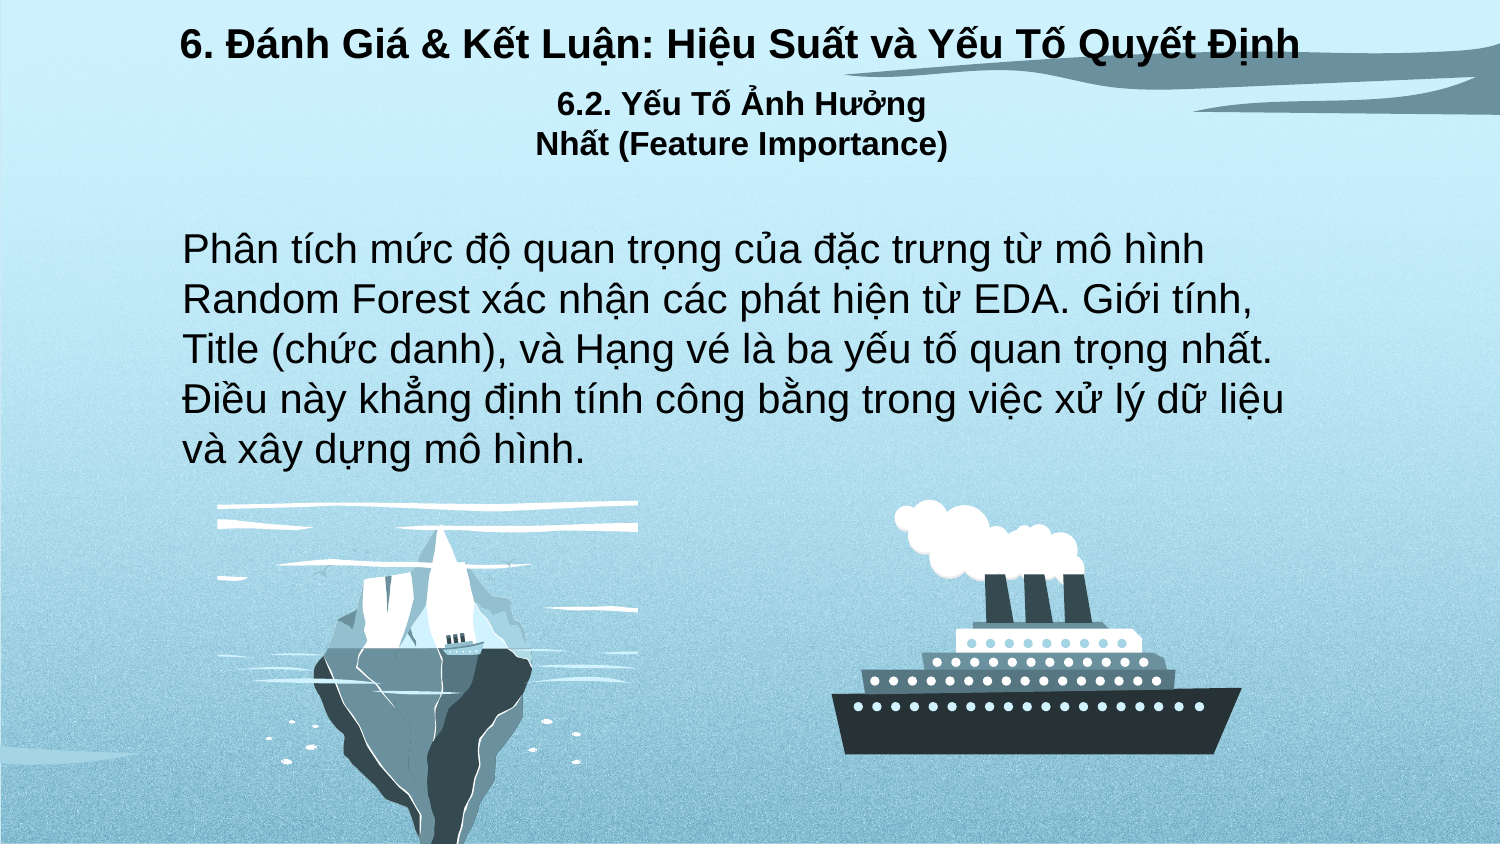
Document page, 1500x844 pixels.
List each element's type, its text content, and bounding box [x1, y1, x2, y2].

text_box Phân tích mức độ quan trọng của đặc trưng từ mô hình Random Forest xác nhận các phát hiện từ EDA. Giới tính, Title (chức danh), và Hạng vé là ba yếu tố quan trọng nhất. Điều này khẳng định tính công bằng trong việc xử lý dữ liệu và xây dựng mô hình. [167, 214, 1317, 480]
picture [0, 0, 1500, 844]
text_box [831, 495, 1243, 755]
text_box 6. Đánh Giá & Kết Luận: Hiệu Suất và Yếu Tố Quyết Định [164, 9, 1316, 74]
text_box 6.2. Yếu Tố Ảnh Hưởng Nhất (Feature Importance) [515, 74, 969, 170]
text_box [217, 500, 639, 844]
